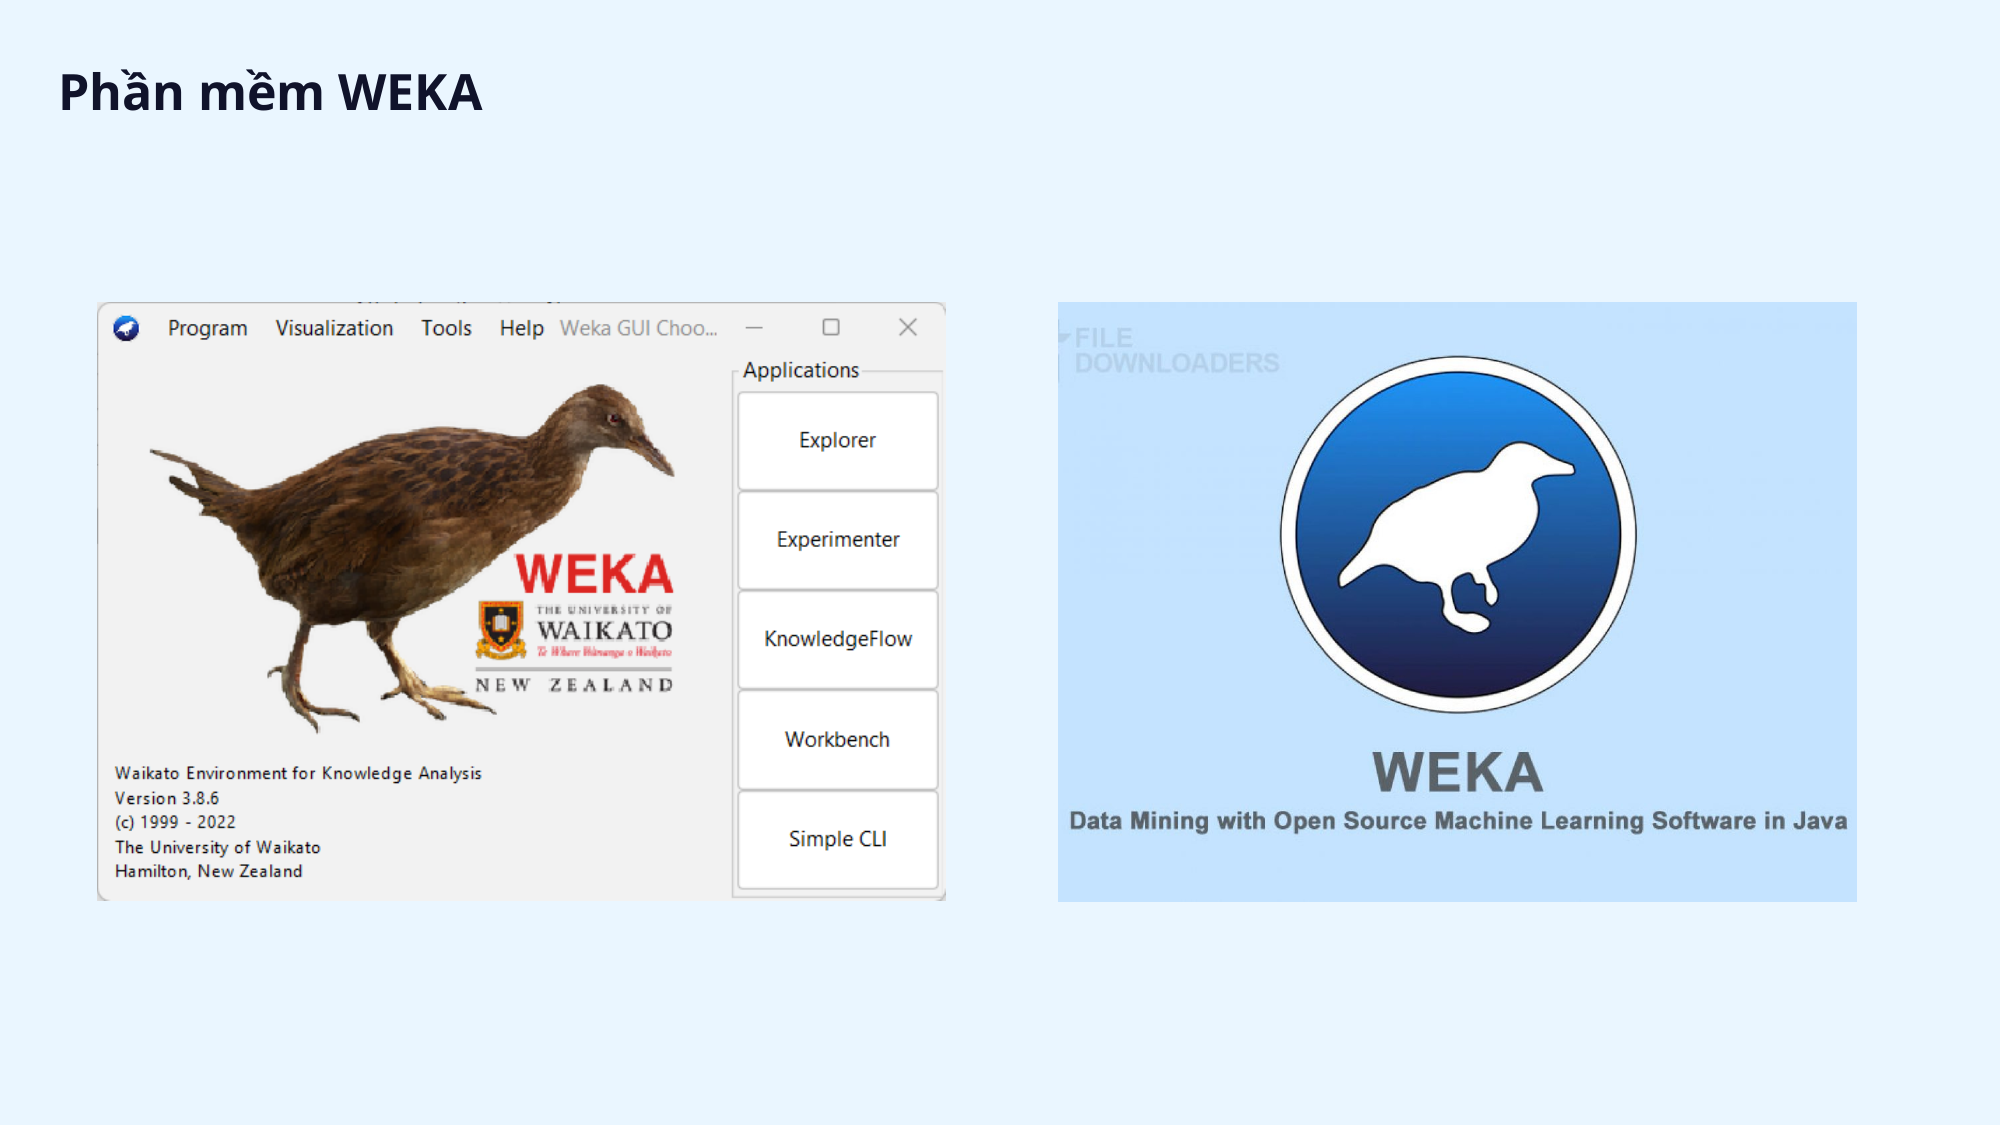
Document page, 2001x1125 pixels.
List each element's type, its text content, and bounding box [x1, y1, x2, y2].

text_box Phần mềm WEKA [43, 53, 645, 129]
picture [1058, 302, 1857, 902]
picture [97, 302, 946, 901]
